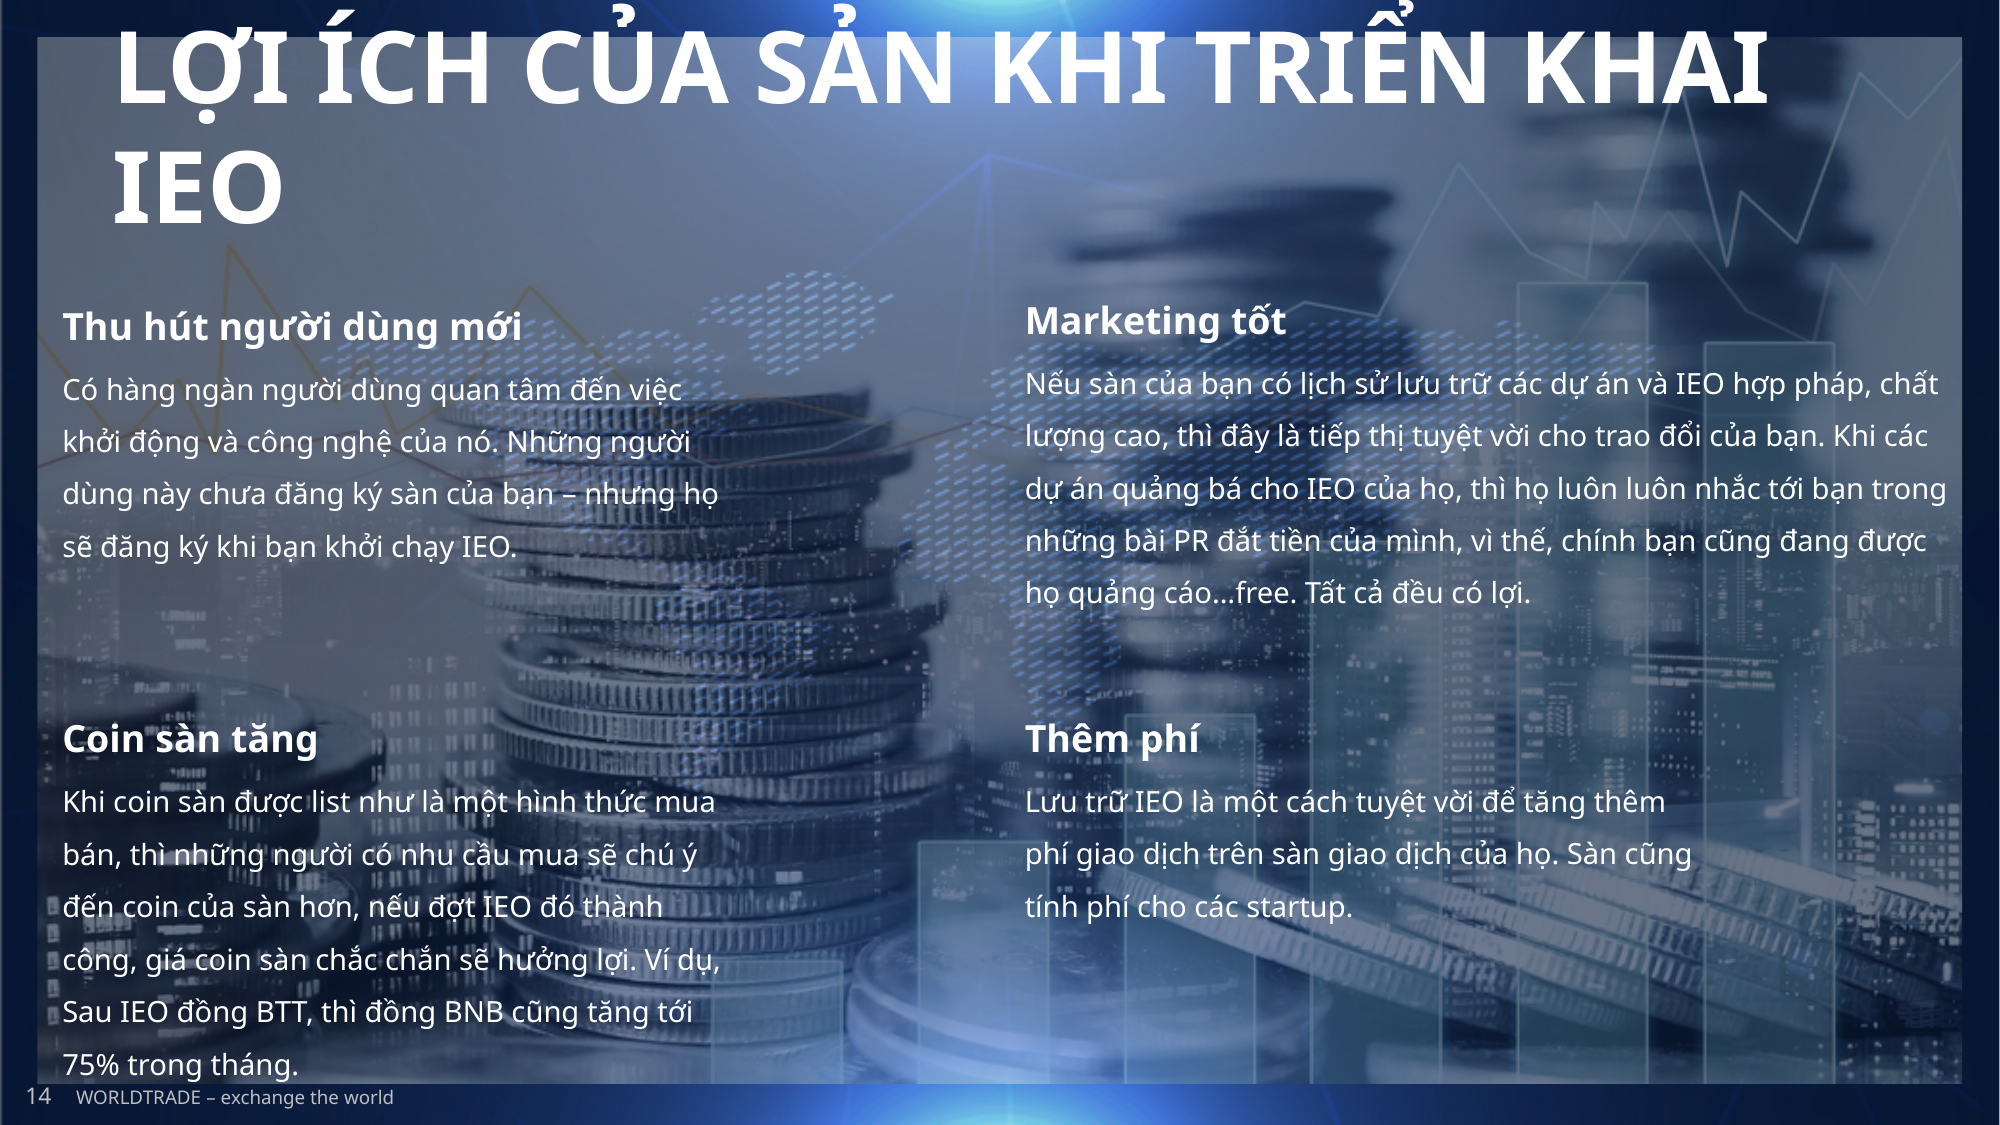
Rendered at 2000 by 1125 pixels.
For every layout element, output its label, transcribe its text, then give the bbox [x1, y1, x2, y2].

text_box Marketing tốt Nếu sàn của bạn có lịch sử lưu trữ các dự án và IEO hợp pháp, chất lượng cao, thì đây là tiếp thị tuyệt vời cho trao đổi của bạn. Khi các dự án quảng bá cho IEO của họ, thì họ luôn luôn nhắc tới bạn trong những bài PR đắt tiền của mình, vì thế, chính bạn cũng đang được họ quảng cáo…free. Tất cả đều có lợi. [1024, 274, 1963, 610]
text_box LỢI ÍCH CỦA SẢN KHI TRIỂN KHAI IEO [92, 0, 1881, 253]
text_box [35, 35, 1964, 1086]
picture [0, 0, 2000, 1125]
text_box Coin sàn tăng Khi coin sàn được list như là một hình thức mua bán, thì những người có nhu cầu mua sẽ chú ý đến coin của sàn hơn, nếu đợt IEO đó thành công, giá coin sàn chắc chắn sẽ hưởng lợi. Ví dụ, Sau IEO đồng BTT, thì đồng BNB cũng tăng tới 75% trong tháng. [62, 692, 733, 1081]
text_box Thu hút người dùng mới Có hàng ngàn người dùng quan tâm đến việc khởi động và công nghệ của nó. Những người dùng này chưa đăng ký sàn của bạn – nhưng họ sẽ đăng ký khi bạn khởi chạy IEO. [62, 280, 733, 564]
text_box Thêm phí Lưu trữ IEO là một cách tuyệt vời để tăng thêm phí giao dịch trên sàn giao dịch của họ. Sàn cũng tính phí cho các startup. [1024, 692, 1696, 923]
